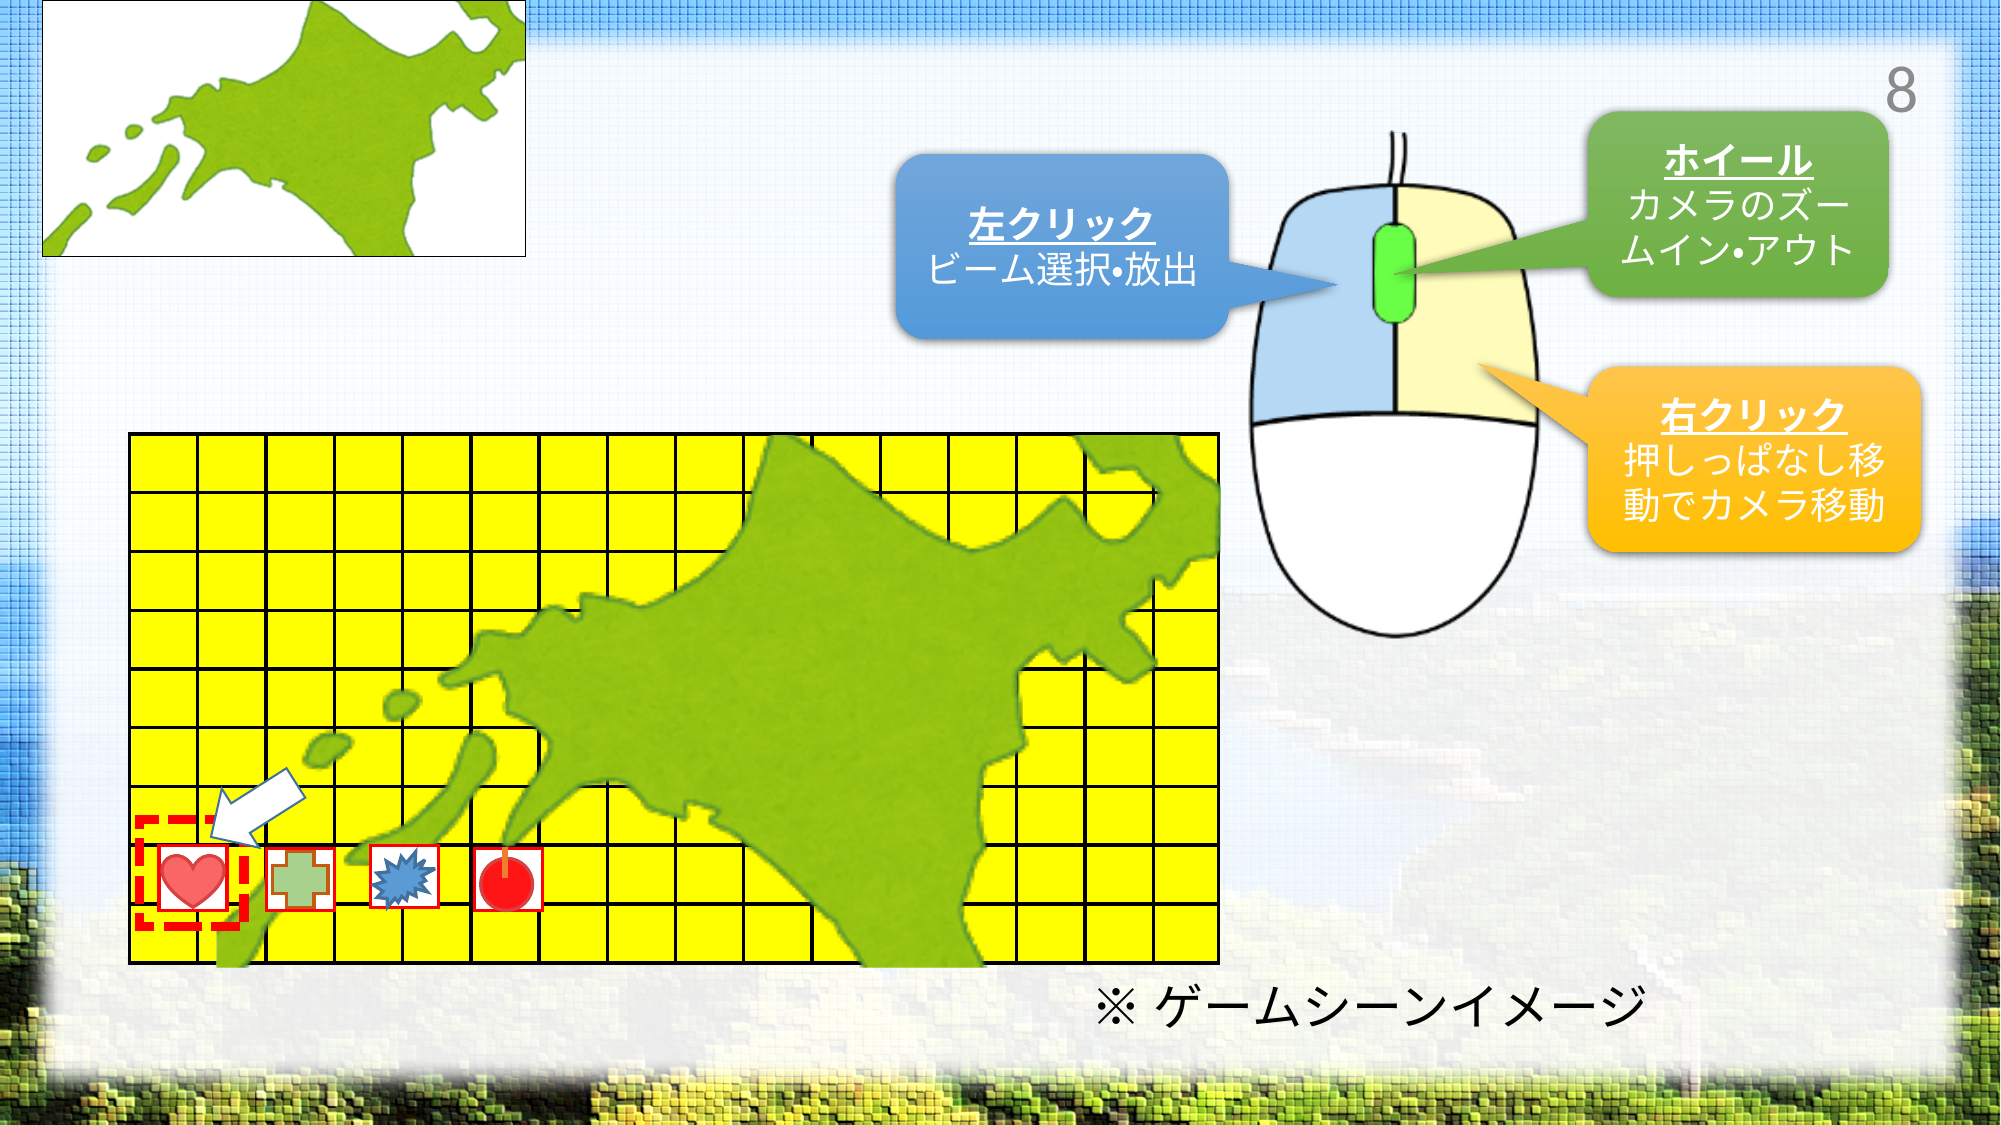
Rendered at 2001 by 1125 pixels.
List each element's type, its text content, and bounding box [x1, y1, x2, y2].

slide_number 8 [1483, 55, 1934, 116]
list 巨人を倒すこと [39, 34, 1965, 1082]
title 操作方法 [137, 59, 1483, 278]
text_box [58, 53, 1946, 1063]
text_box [895, 111, 1921, 676]
picture [127, 432, 1224, 968]
picture [43, 1, 525, 256]
picture [0, 0, 2001, 1125]
text_box ※ゲームシーンイメージ [1077, 967, 1734, 1043]
